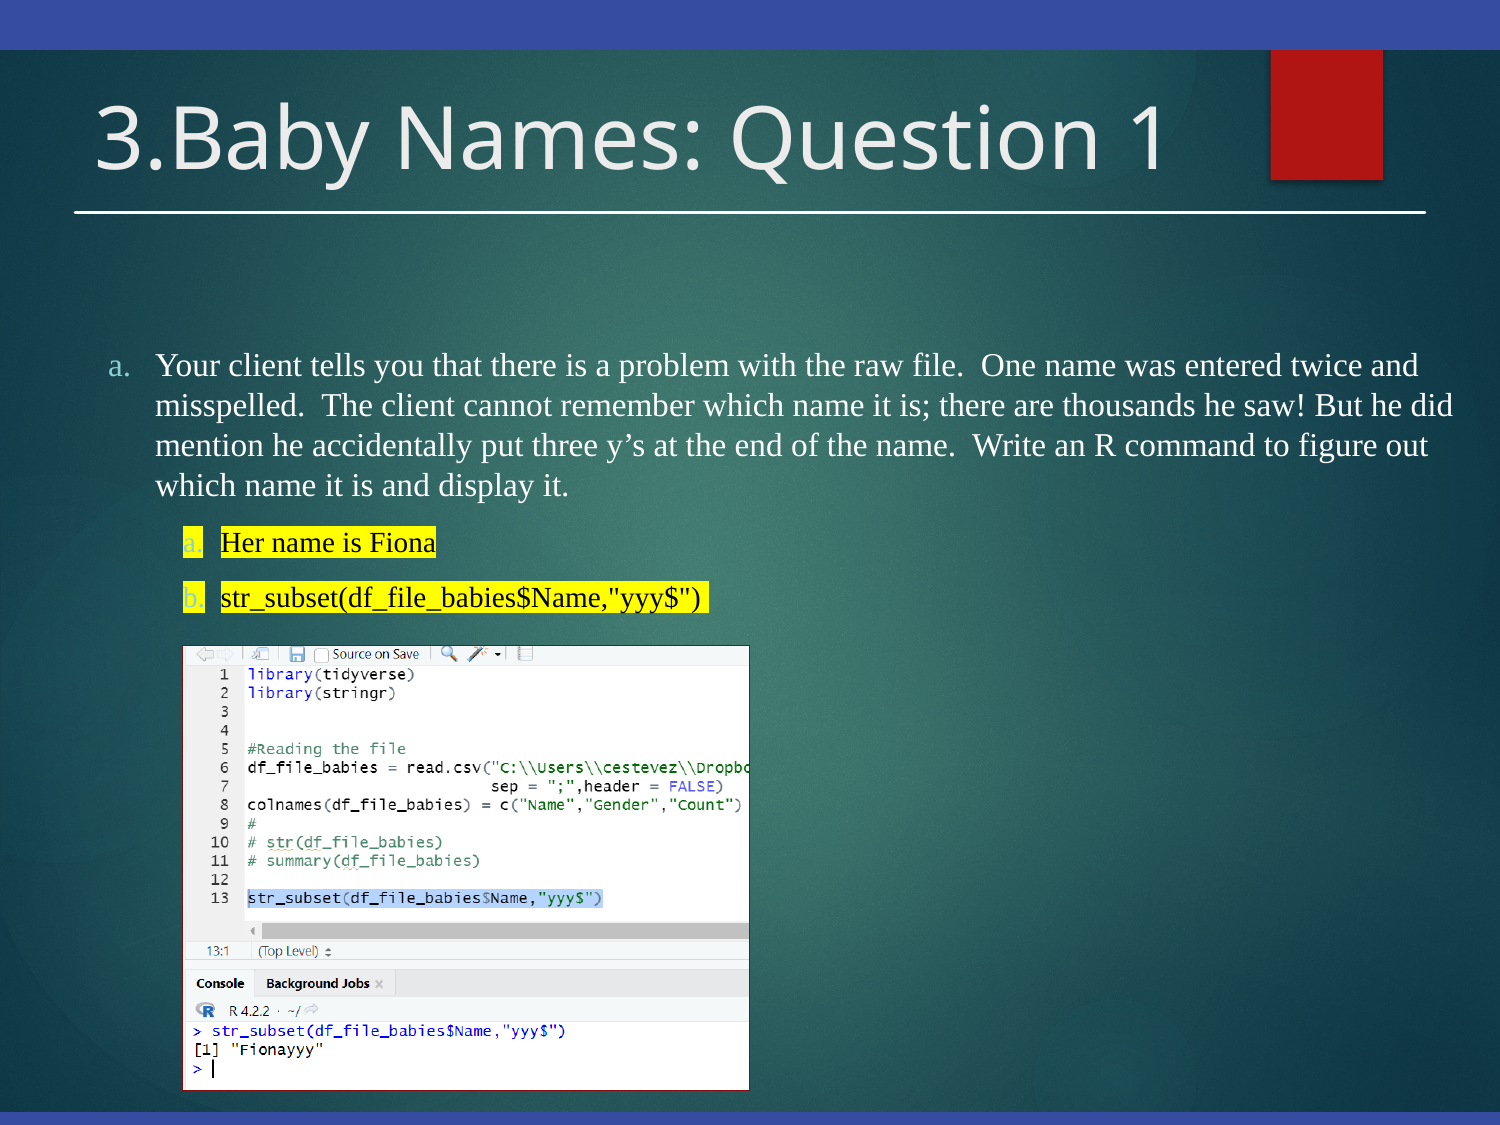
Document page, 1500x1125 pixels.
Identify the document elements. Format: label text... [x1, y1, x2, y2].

picture [182, 645, 751, 1091]
list Your client tells you that there is a problem with the raw file. One name was entered twice and misspelled. The client cannot remember which name it is; there are thousands he saw! But he did mention he accidentally put three y’s at the end of the name. Write an R command to figure out which name it is and display it. Her name is Fiona str_subset(df_file_babies$Name,"yyy$") [18, 336, 1500, 851]
title 3.Baby Names: Question 1 [79, 74, 1237, 304]
